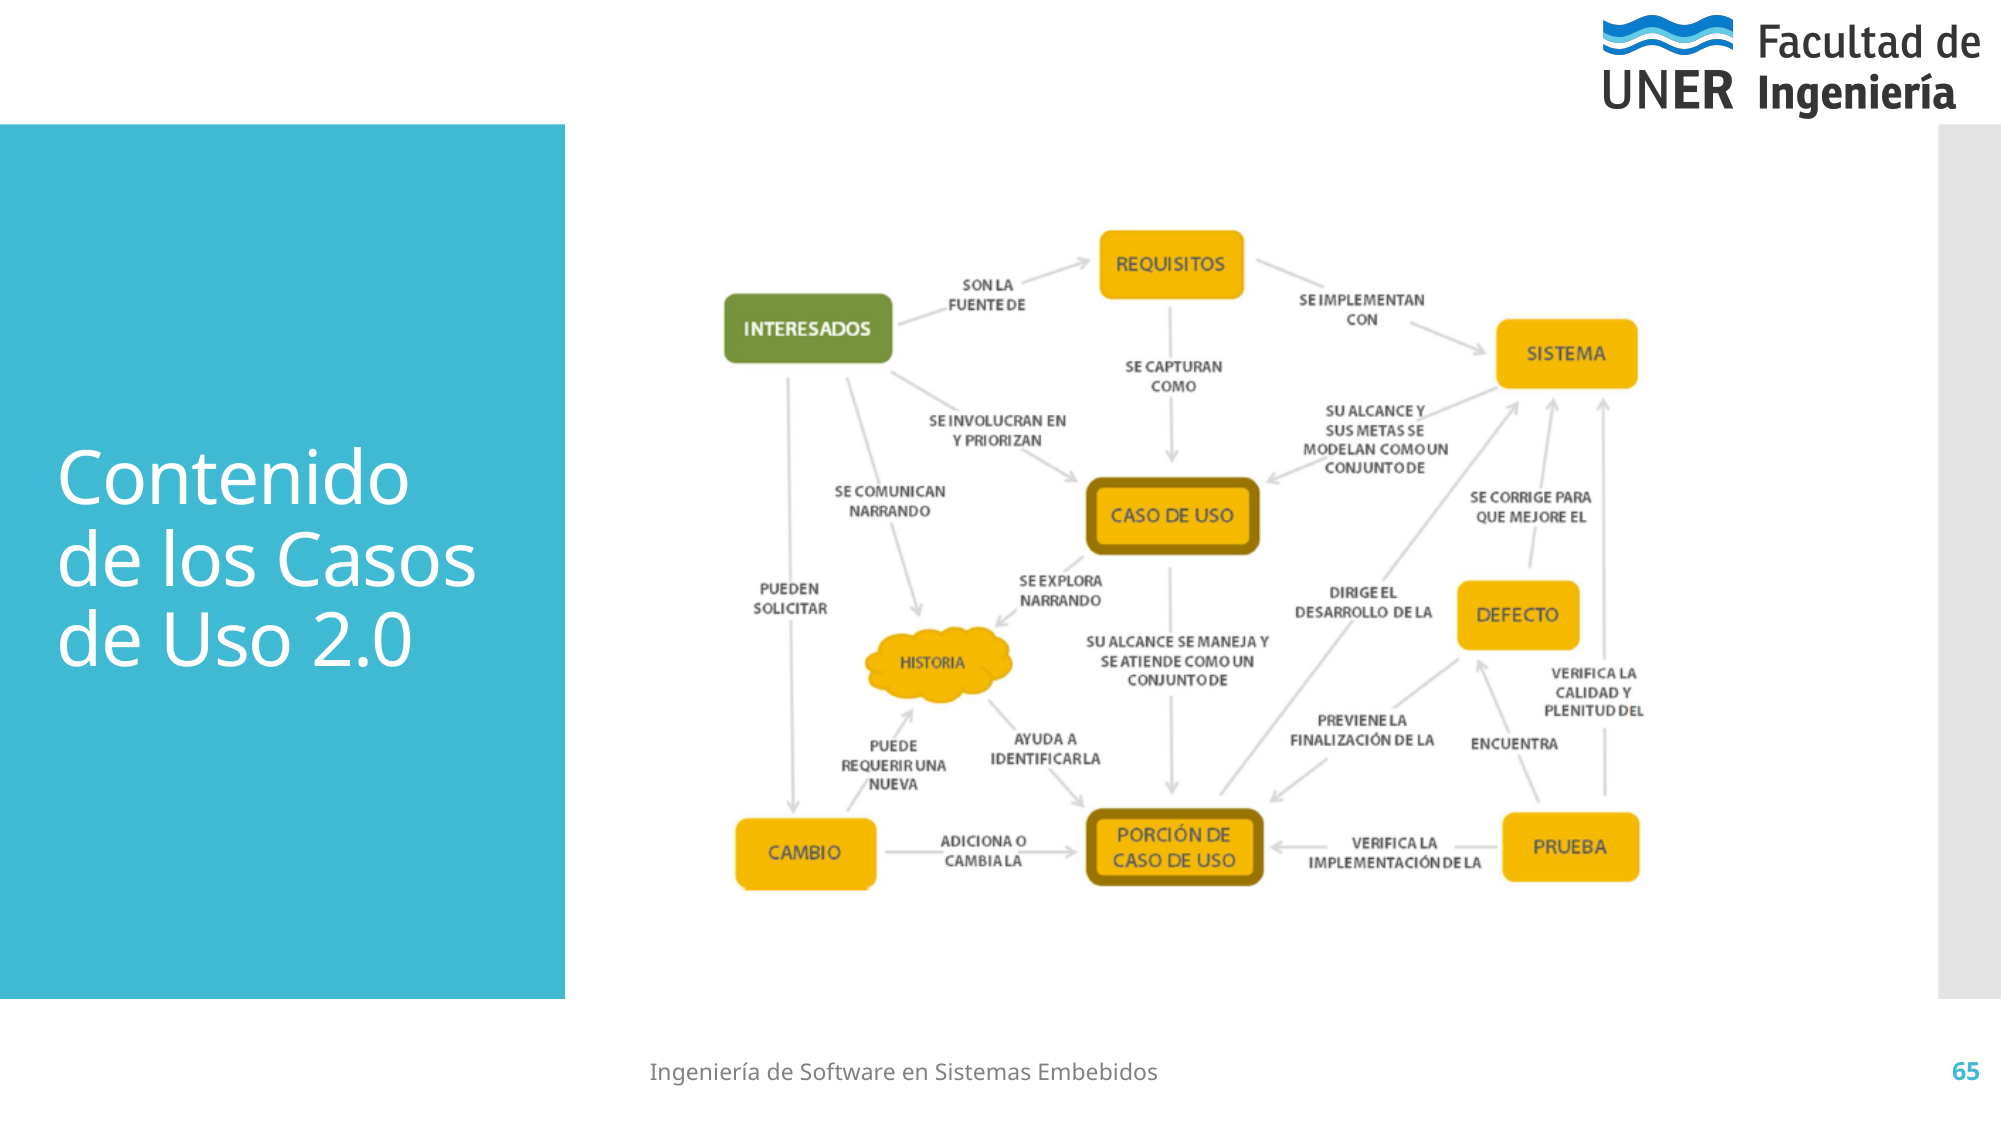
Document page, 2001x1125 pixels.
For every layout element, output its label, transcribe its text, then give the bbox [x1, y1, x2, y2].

picture [1587, 0, 1996, 134]
picture [664, 204, 1717, 919]
slide_number 65 [1744, 1042, 1996, 1103]
title Contenido de los Casos de Uso 2.0 [41, 184, 525, 940]
footer Ingeniería de Software en Sistemas Embebidos [634, 1042, 1605, 1103]
